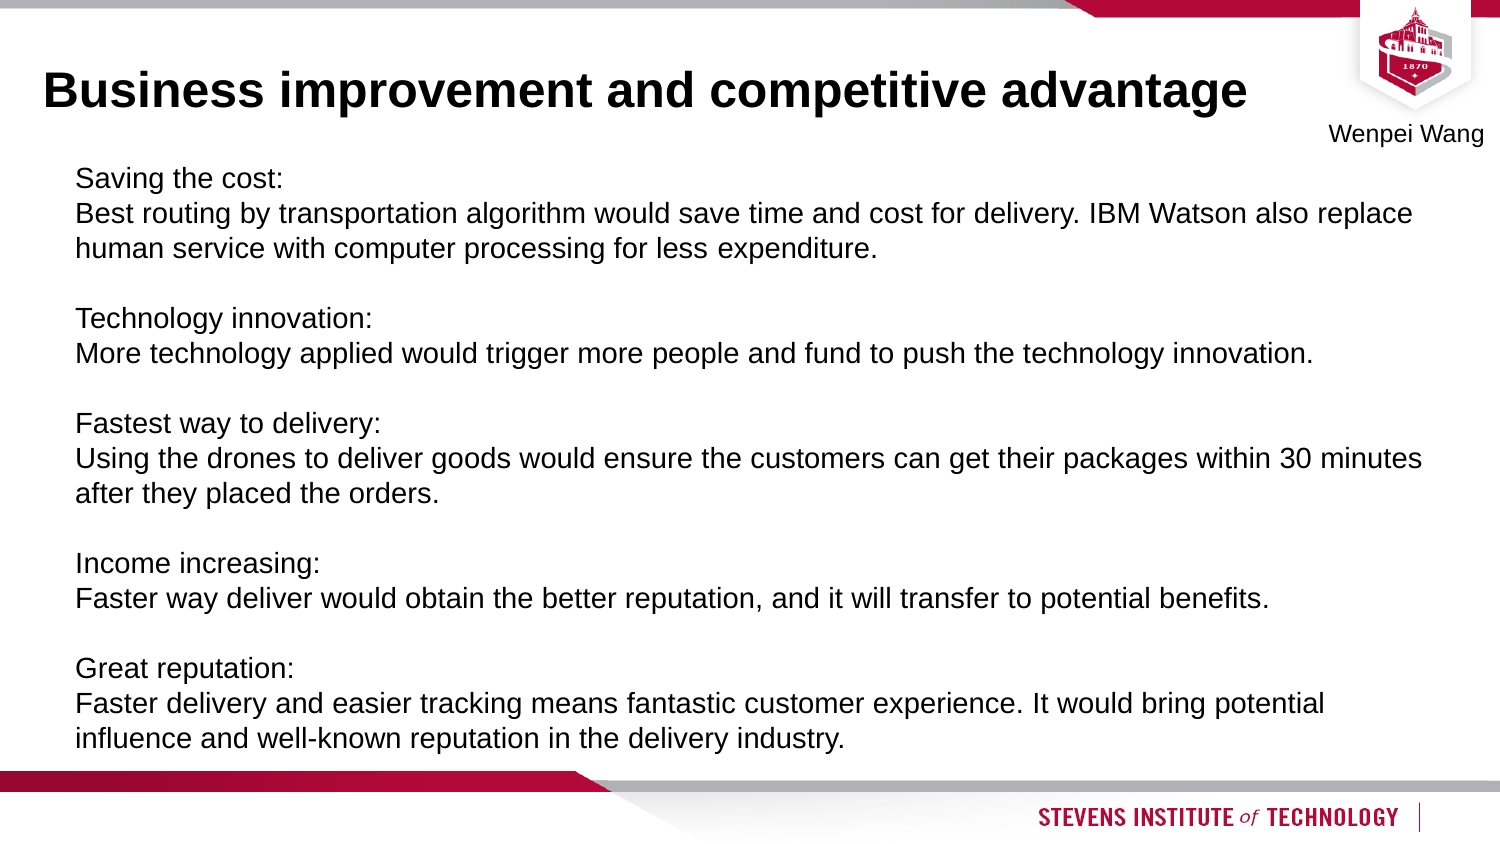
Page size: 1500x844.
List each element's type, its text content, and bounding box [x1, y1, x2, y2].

text_box Saving the cost: Best routing by transportation algorithm would save time and cost for delivery. IBM Watson also replace human service with computer processing for less expenditure. Technology innovation: More technology applied would trigger more people and fund to push the technology innovation. Fastest way to delivery: Using the drones to deliver goods would ensure the customers can get their packages within 30 minutes after they placed the orders. Income increasing: Faster way deliver would obtain the better reputation, and it will transfer to potential benefits. Great reputation: Faster delivery and easier tracking means fantastic customer experience. It would bring potential influence and well-known reputation in the delivery industry. [60, 144, 1455, 783]
picture [0, 0, 1500, 42]
text_box Business improvement and competitive advantage Wenpei Wang [0, 42, 1500, 193]
picture [0, 771, 1500, 844]
